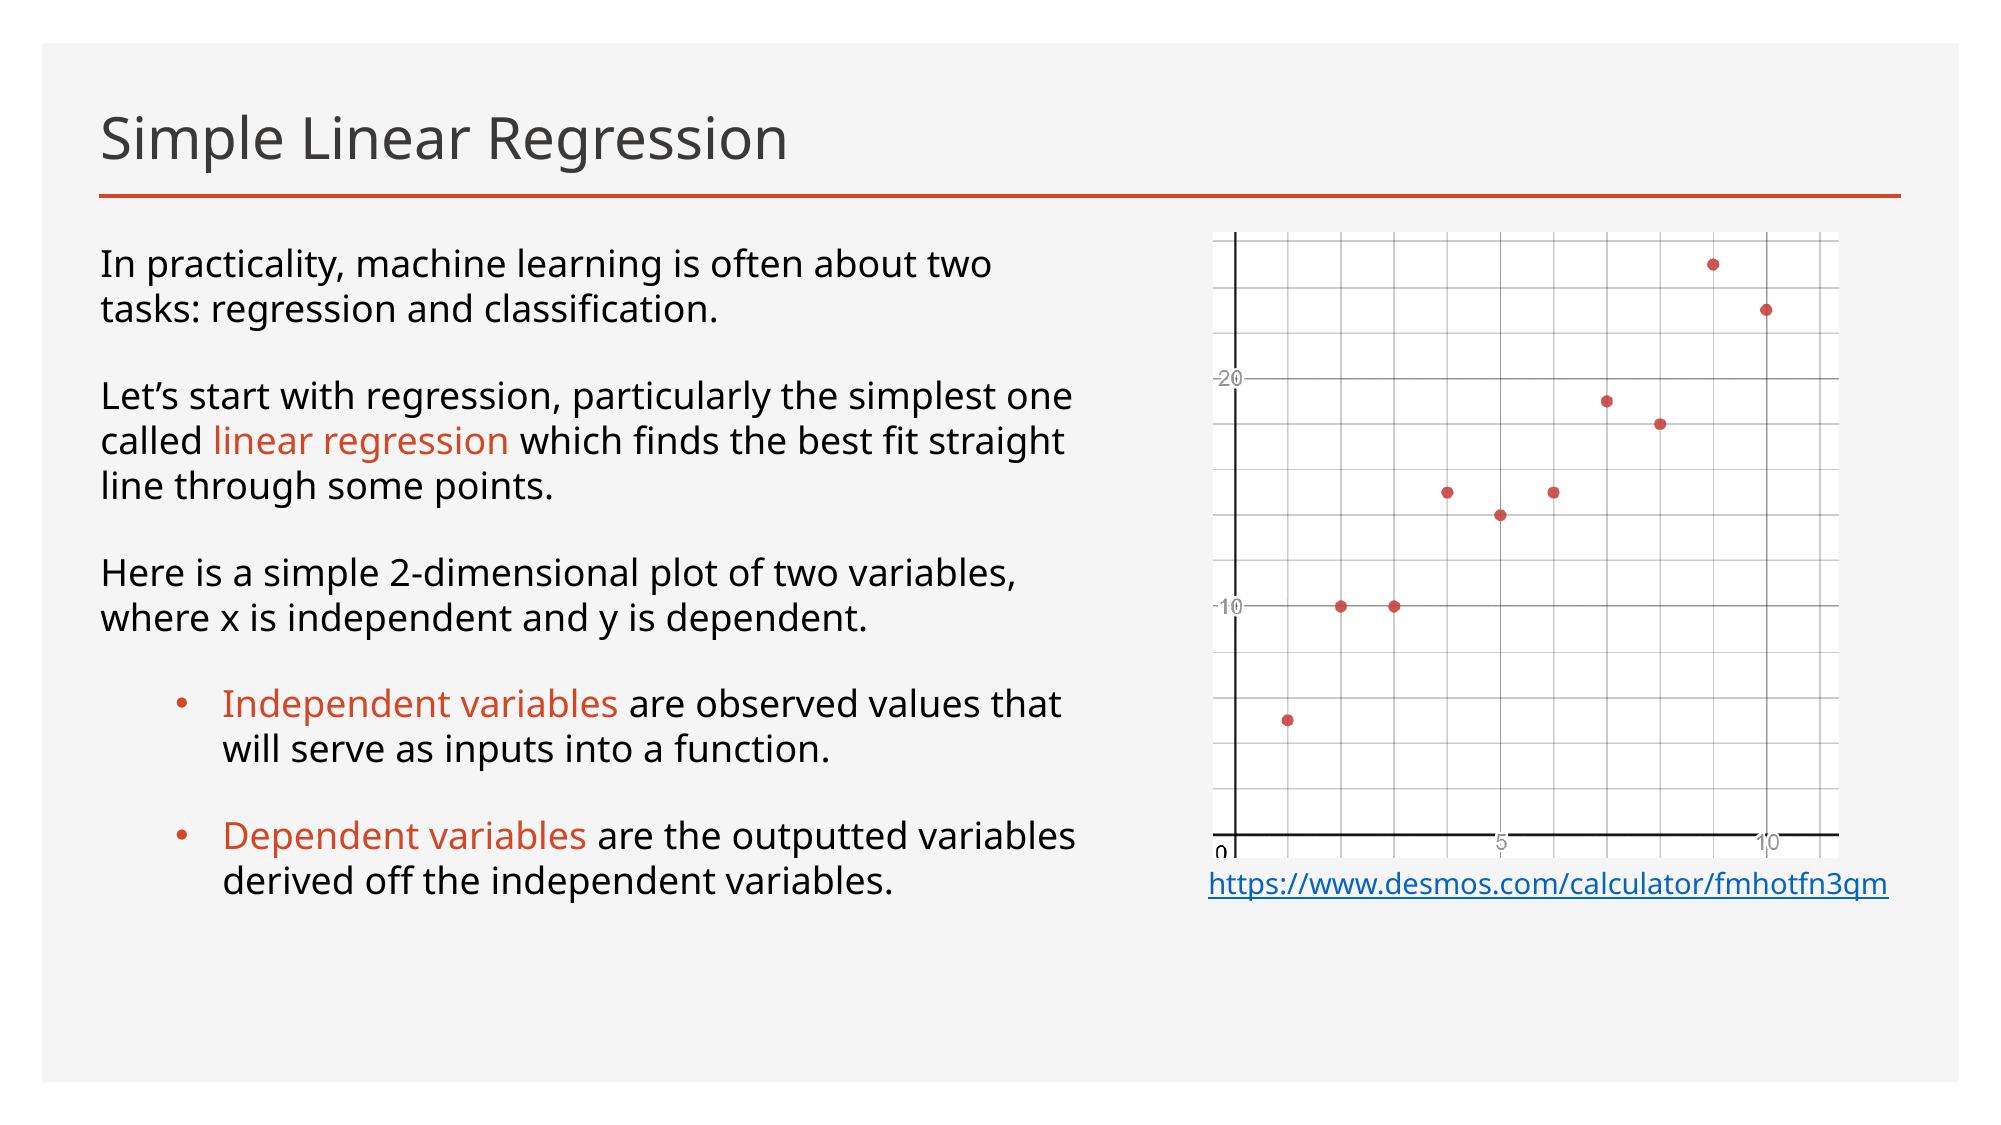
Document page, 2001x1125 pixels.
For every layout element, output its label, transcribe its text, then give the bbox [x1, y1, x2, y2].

title Simple Linear Regression [85, 73, 1214, 179]
picture [1213, 232, 1839, 858]
text_box In practicality, machine learning is often about two tasks: regression and classification. Let’s start with regression, particularly the simplest one called linear regression which finds the best fit straight line through some points. Here is a simple 2-dimensional plot of two variables, where x is independent and y is dependent. Independent variables are observed values that will serve as inputs into a function. Dependent variables are the outputted variables derived off the independent variables. [85, 232, 1103, 1010]
text_box https://www.desmos.com/calculator/fmhotfn3qm [1193, 857, 1904, 948]
